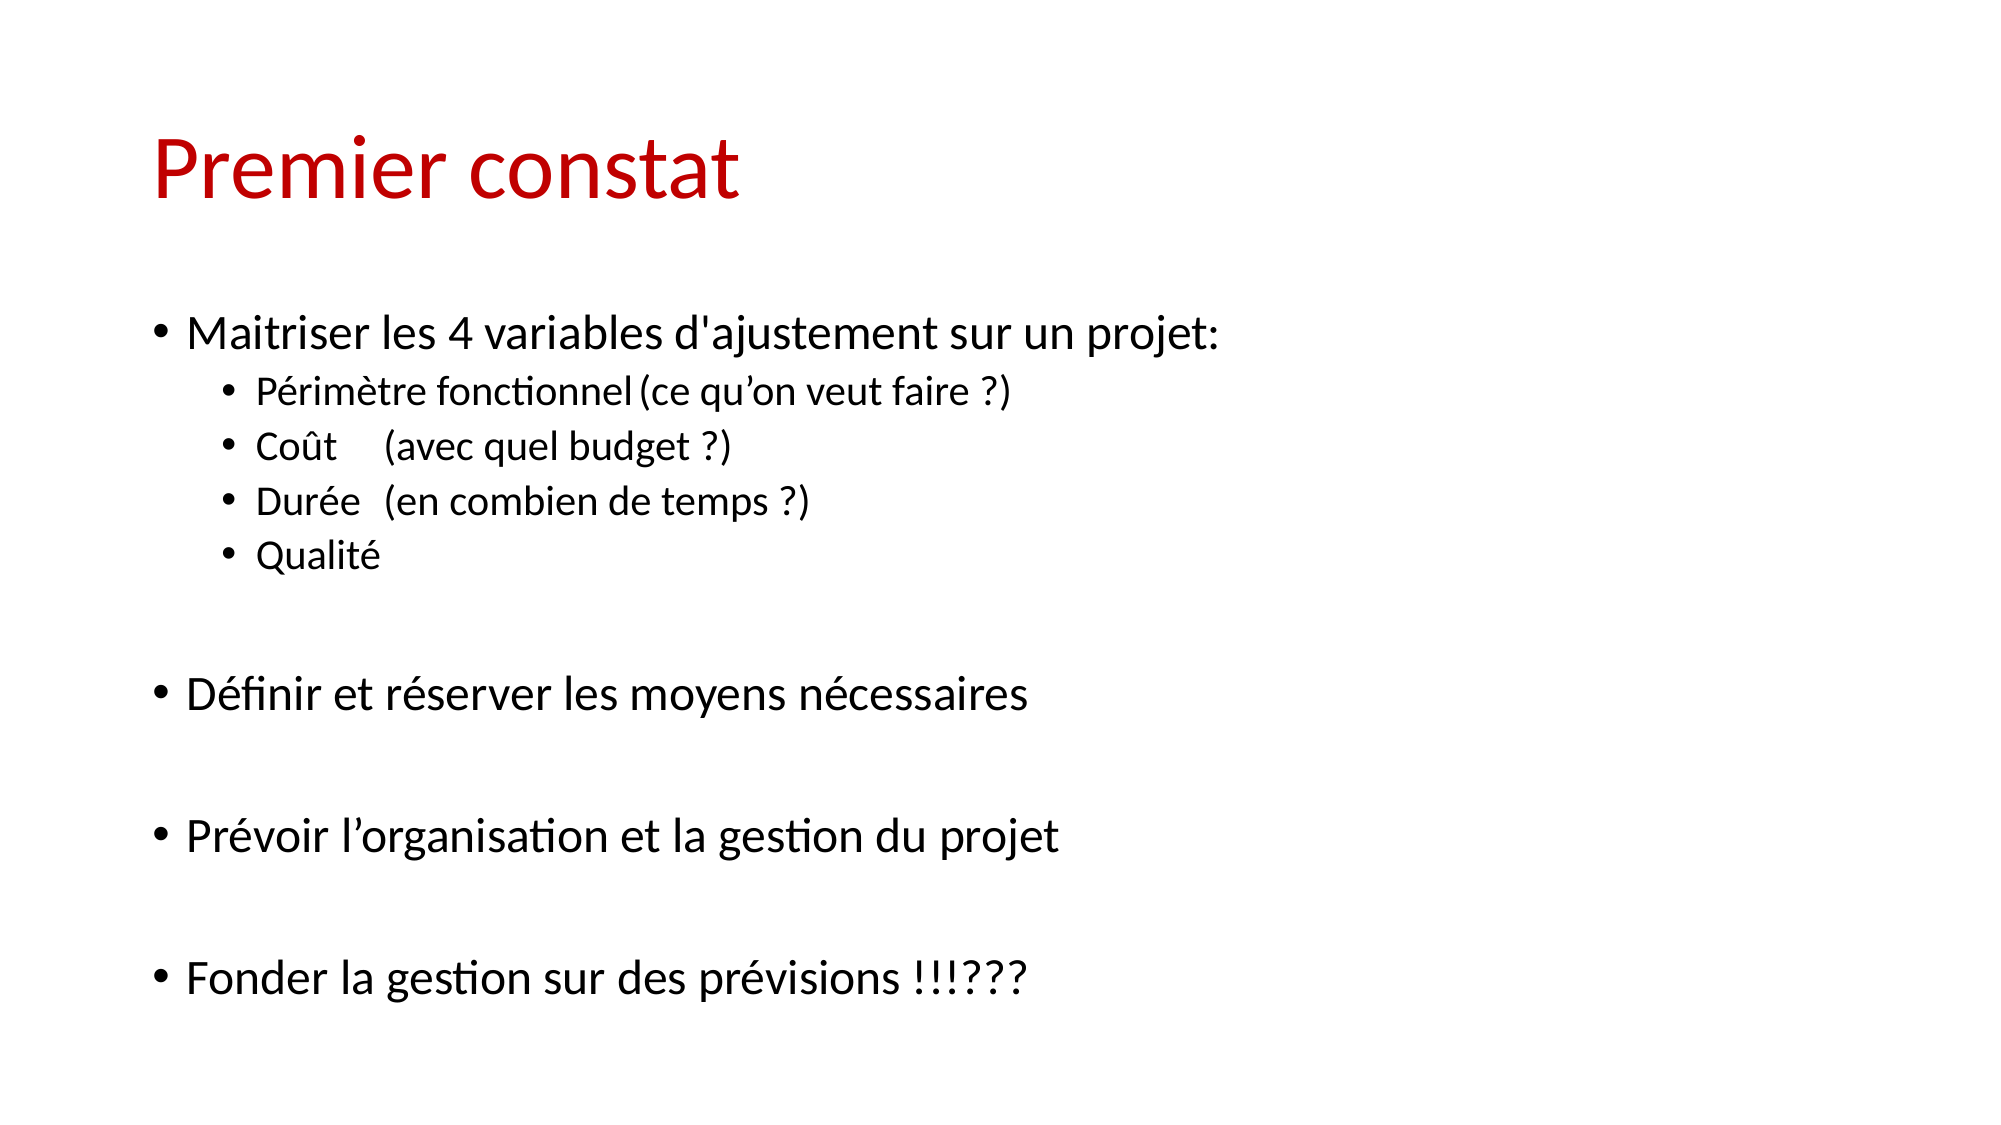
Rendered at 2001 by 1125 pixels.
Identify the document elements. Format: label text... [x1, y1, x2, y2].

list Maitriser les 4 variables d'ajustement sur un projet: Périmètre fonctionnel (ce qu’on veut faire ?) Coût (avec quel budget ?) Durée (en combien de temps ?) Qualité Définir et réserver les moyens nécessaires Prévoir l’organisation et la gestion du projet Fonder la gestion sur des prévisions !!!??? [137, 299, 1863, 1014]
title Premier constat [137, 59, 1863, 278]
